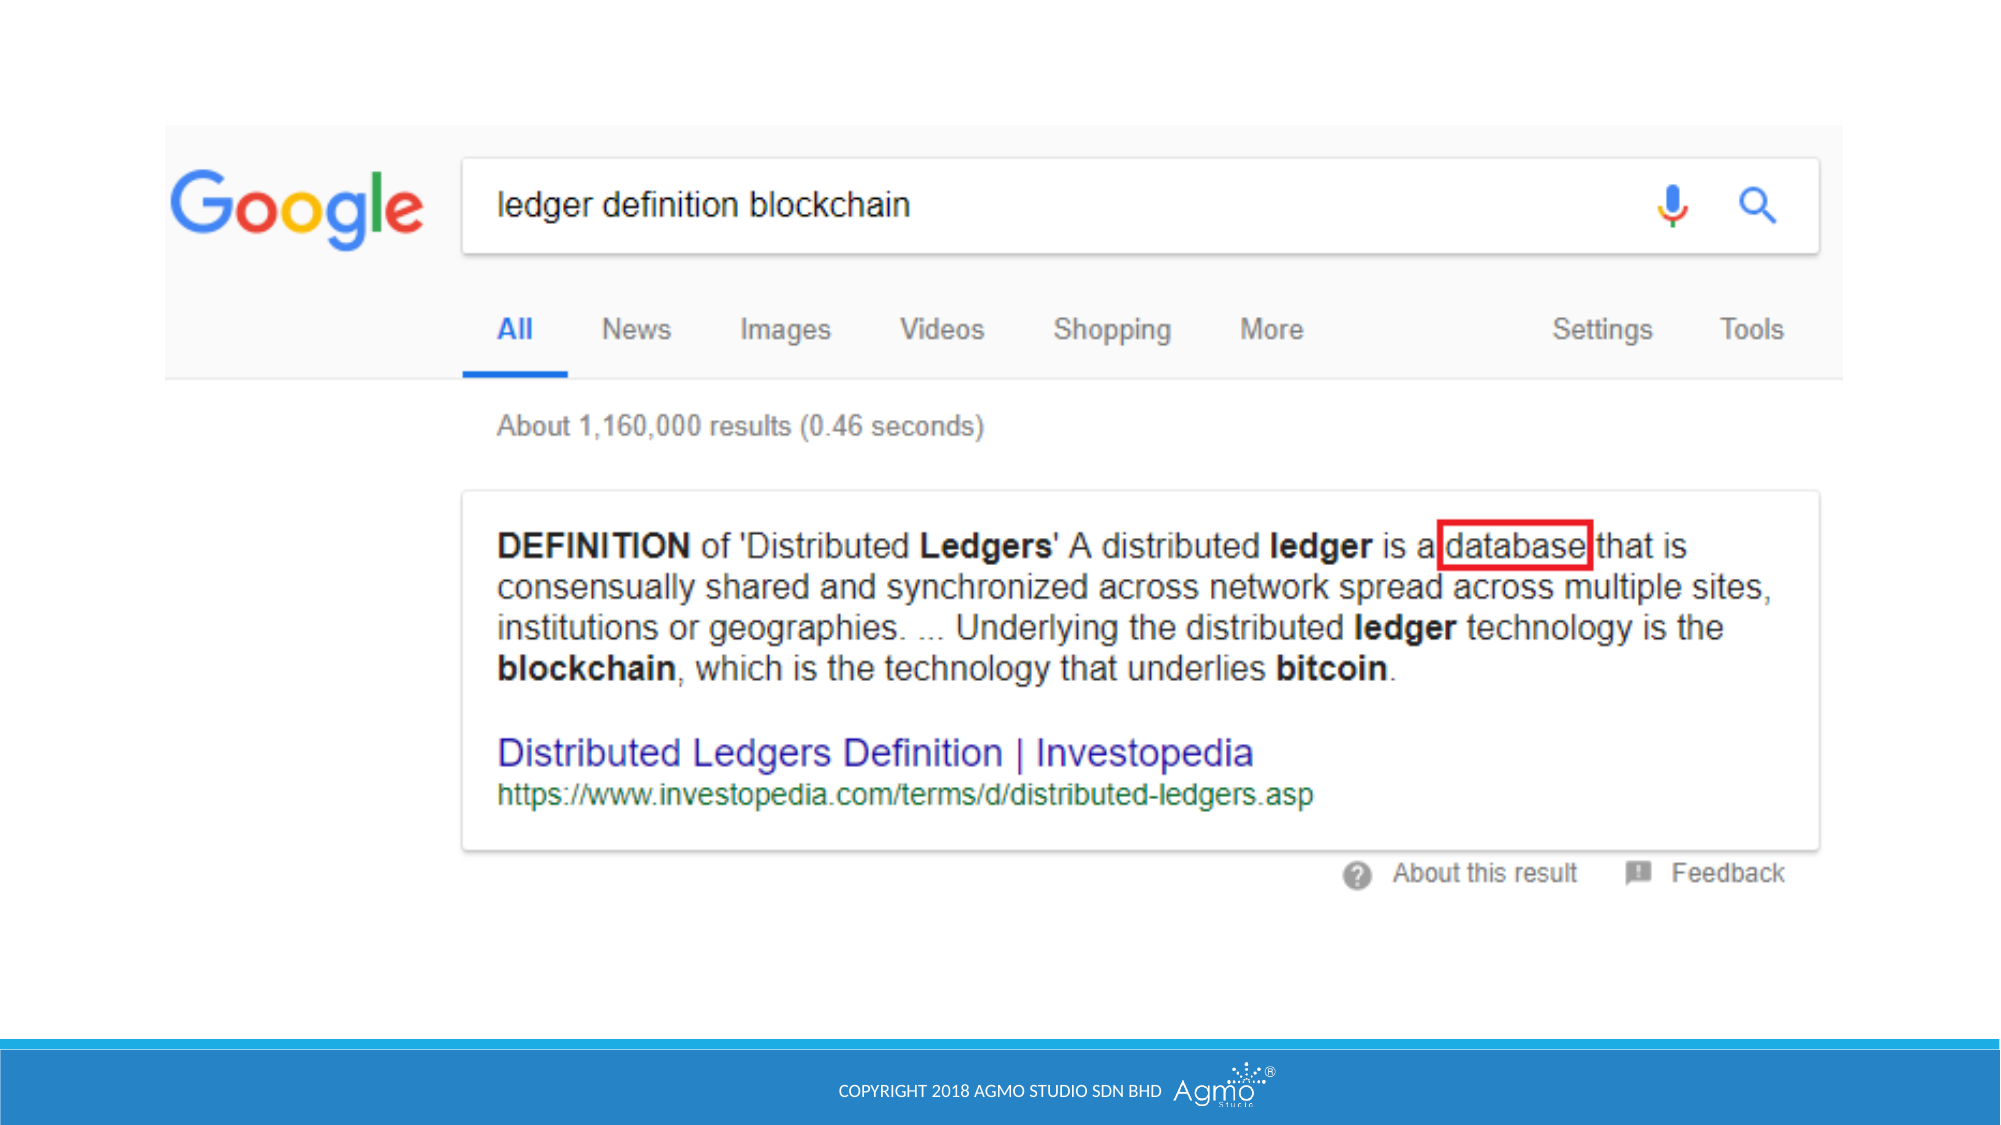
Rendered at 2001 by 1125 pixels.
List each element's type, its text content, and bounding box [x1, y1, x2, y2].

footer Copyright 2018 Agmo Studio Sdn Bhd [604, 1059, 1396, 1120]
picture [164, 124, 1844, 903]
